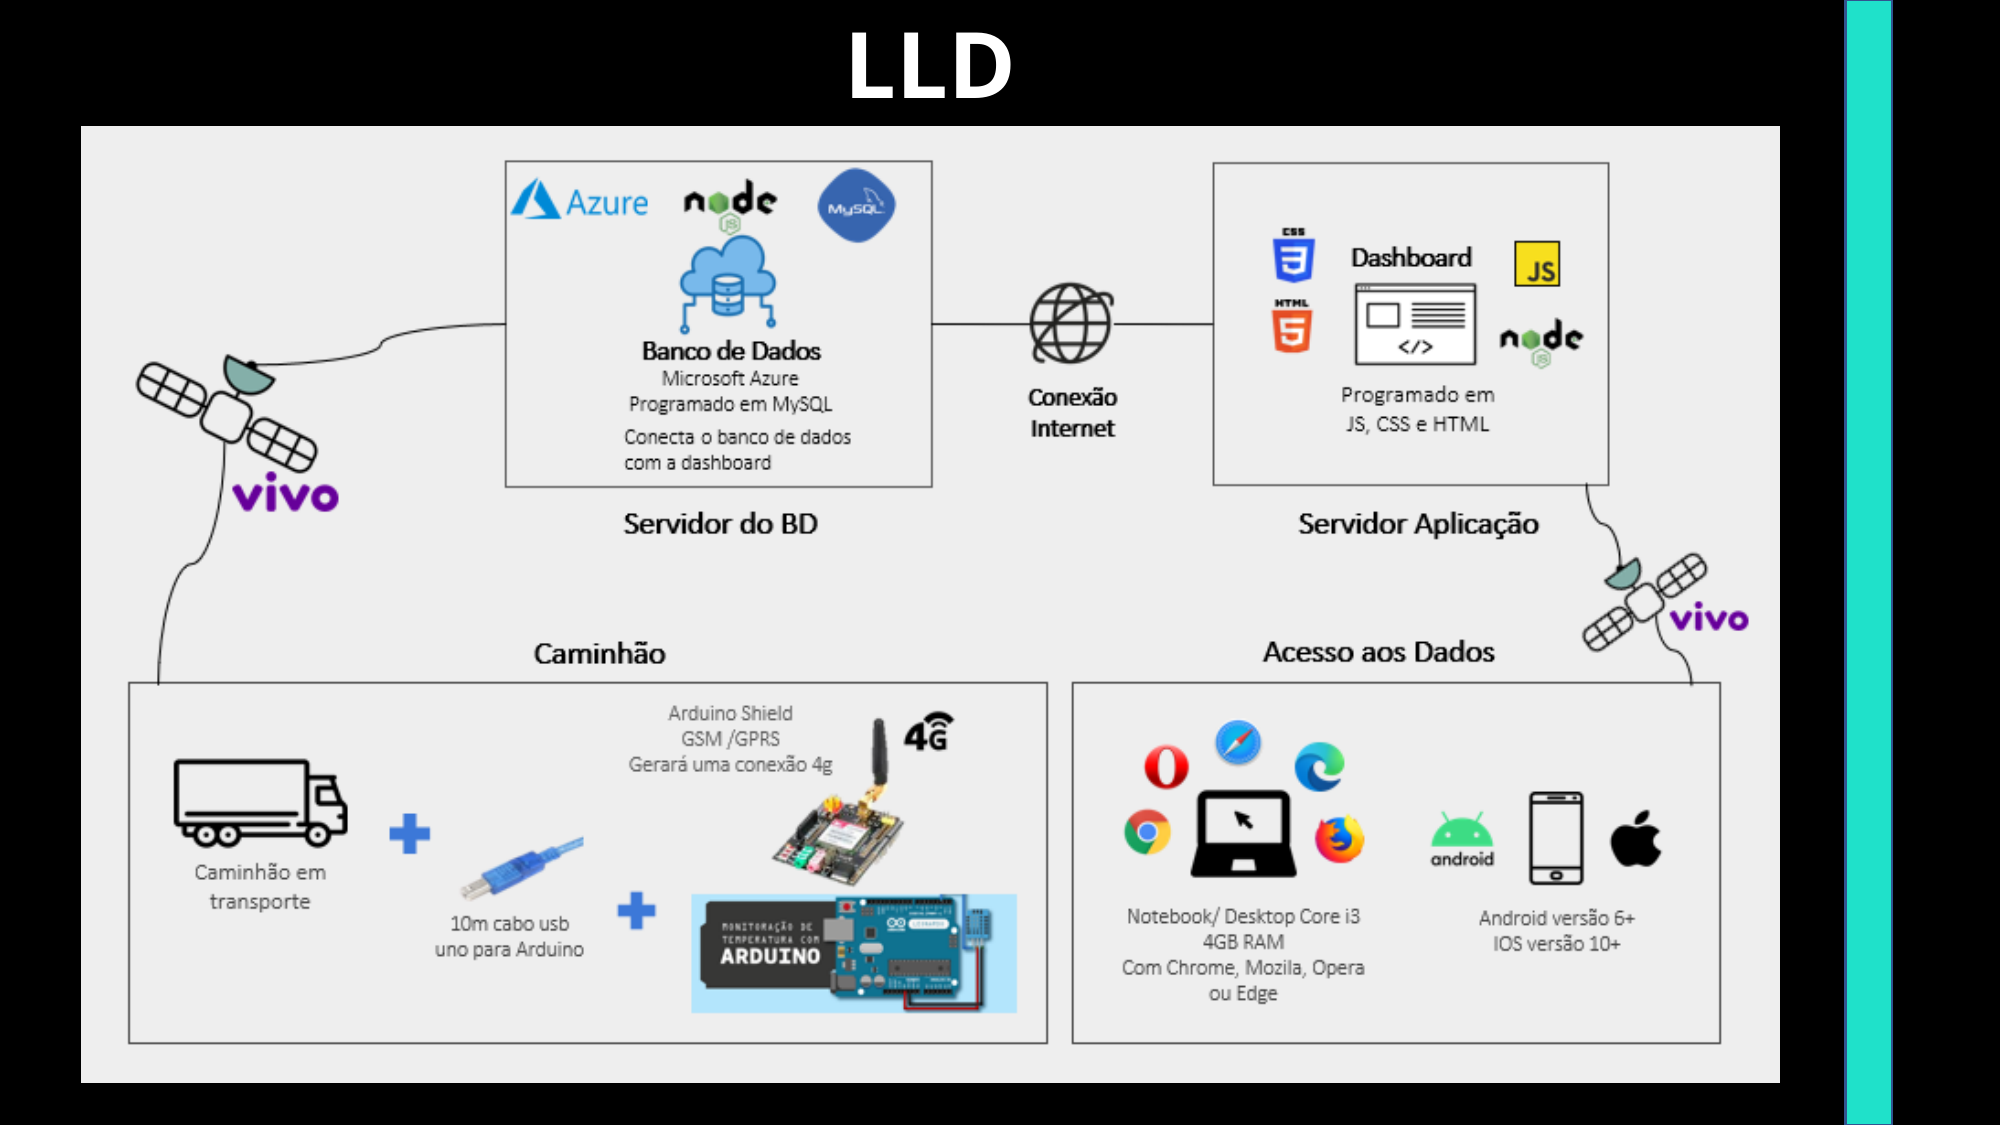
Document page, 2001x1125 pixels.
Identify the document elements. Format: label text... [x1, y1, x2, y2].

picture [81, 126, 1780, 1083]
text_box LLD [400, 0, 1461, 125]
text_box [1844, 0, 1893, 1125]
